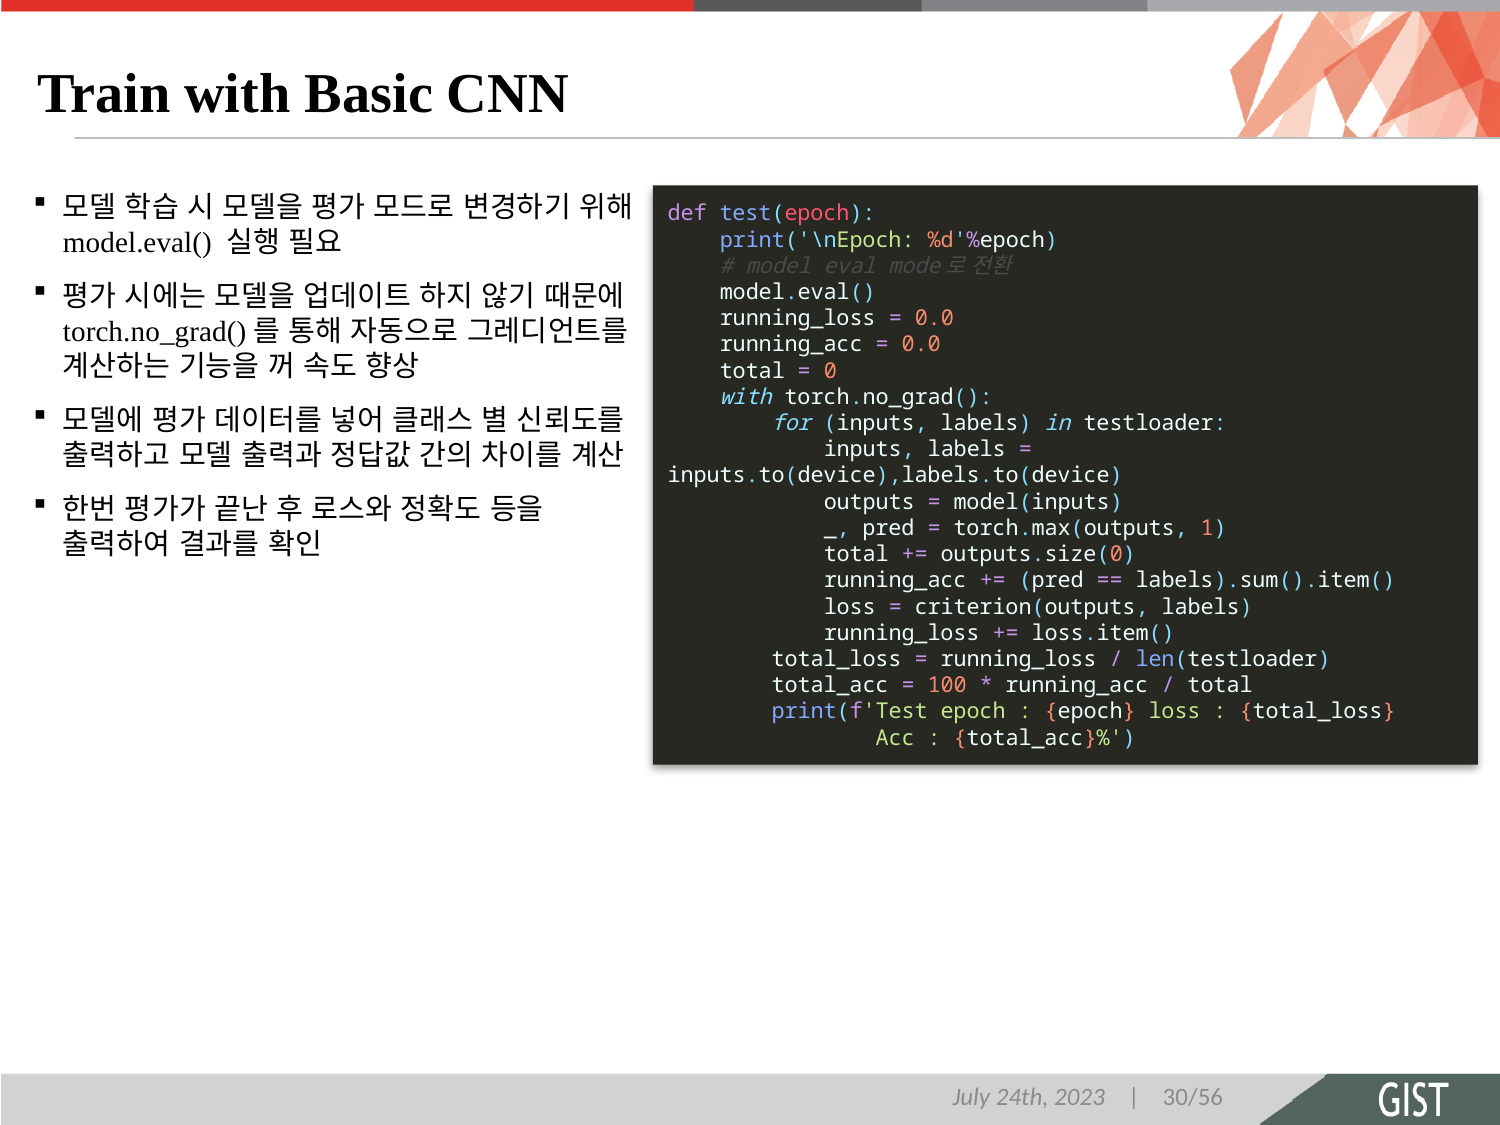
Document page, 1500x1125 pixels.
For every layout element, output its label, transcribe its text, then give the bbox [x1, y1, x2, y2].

text_box [653, 184, 1479, 766]
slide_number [937, 1066, 1275, 1125]
picture [0, 0, 1500, 1125]
title Train with Basic CNN [22, 50, 1478, 139]
text_box def test(epoch): print('\nEpoch: %d'%epoch) # model eval mode로 전환 model.eval() running_loss = 0.0 running_acc = 0.0 total = 0 with torch.no_grad(): for (inputs, labels) in testloader: inputs, labels = inputs.to(device),labels.to(device) outputs = model(inputs) _, pred = torch.max(outputs, 1) total += outputs.size(0) running_acc += (pred == labels).sum().item() loss = criterion(outputs, labels) running_loss += loss.item() total_loss = running_loss / len(testloader) total_acc = 100 * running_acc / total print(f'Test epoch : {epoch} loss : {total_loss} Acc : {total_acc}%') [653, 191, 1478, 757]
text_box 모델 학습 시 모델을 평가 모드로 변경하기 위해 model.eval() 실행 필요 평가 시에는 모델을 업데이트 하지 않기 때문에 torch.no_grad()를 통해 자동으로 그레디언트를 계산하는 기능을 꺼 속도 향상 모델에 평가 데이터를 넣어 클래스 별 신뢰도를 출력하고 모델 출력과 정답값 간의 차이를 계산 한번 평가가 끝난 후 로스와 정확도 등을 출력하여 결과를 확인 [22, 182, 653, 873]
